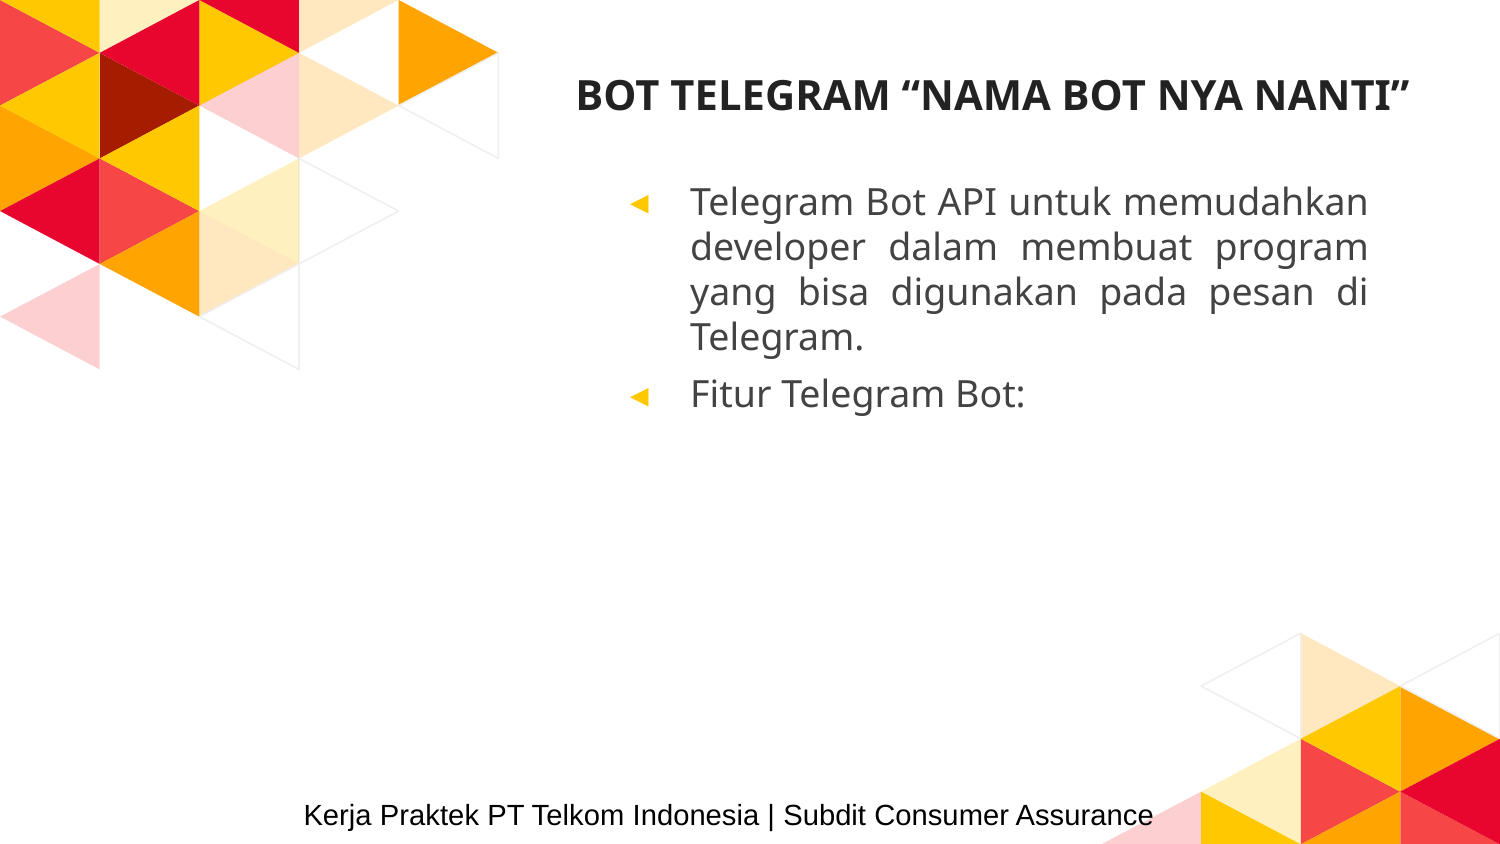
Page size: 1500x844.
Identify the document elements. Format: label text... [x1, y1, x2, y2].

text_box BOT TELEGRAM “NAMA BOT NYA NANTI” [510, 53, 1475, 134]
footer Kerja Praktek PT Telkom Indonesia | Subdit Consumer Assurance [285, 788, 1174, 834]
list Telegram Bot API untuk memudahkan developer dalam membuat program yang bisa digunakan pada pesan di Telegram. Fitur Telegram Bot: [600, 162, 1385, 639]
